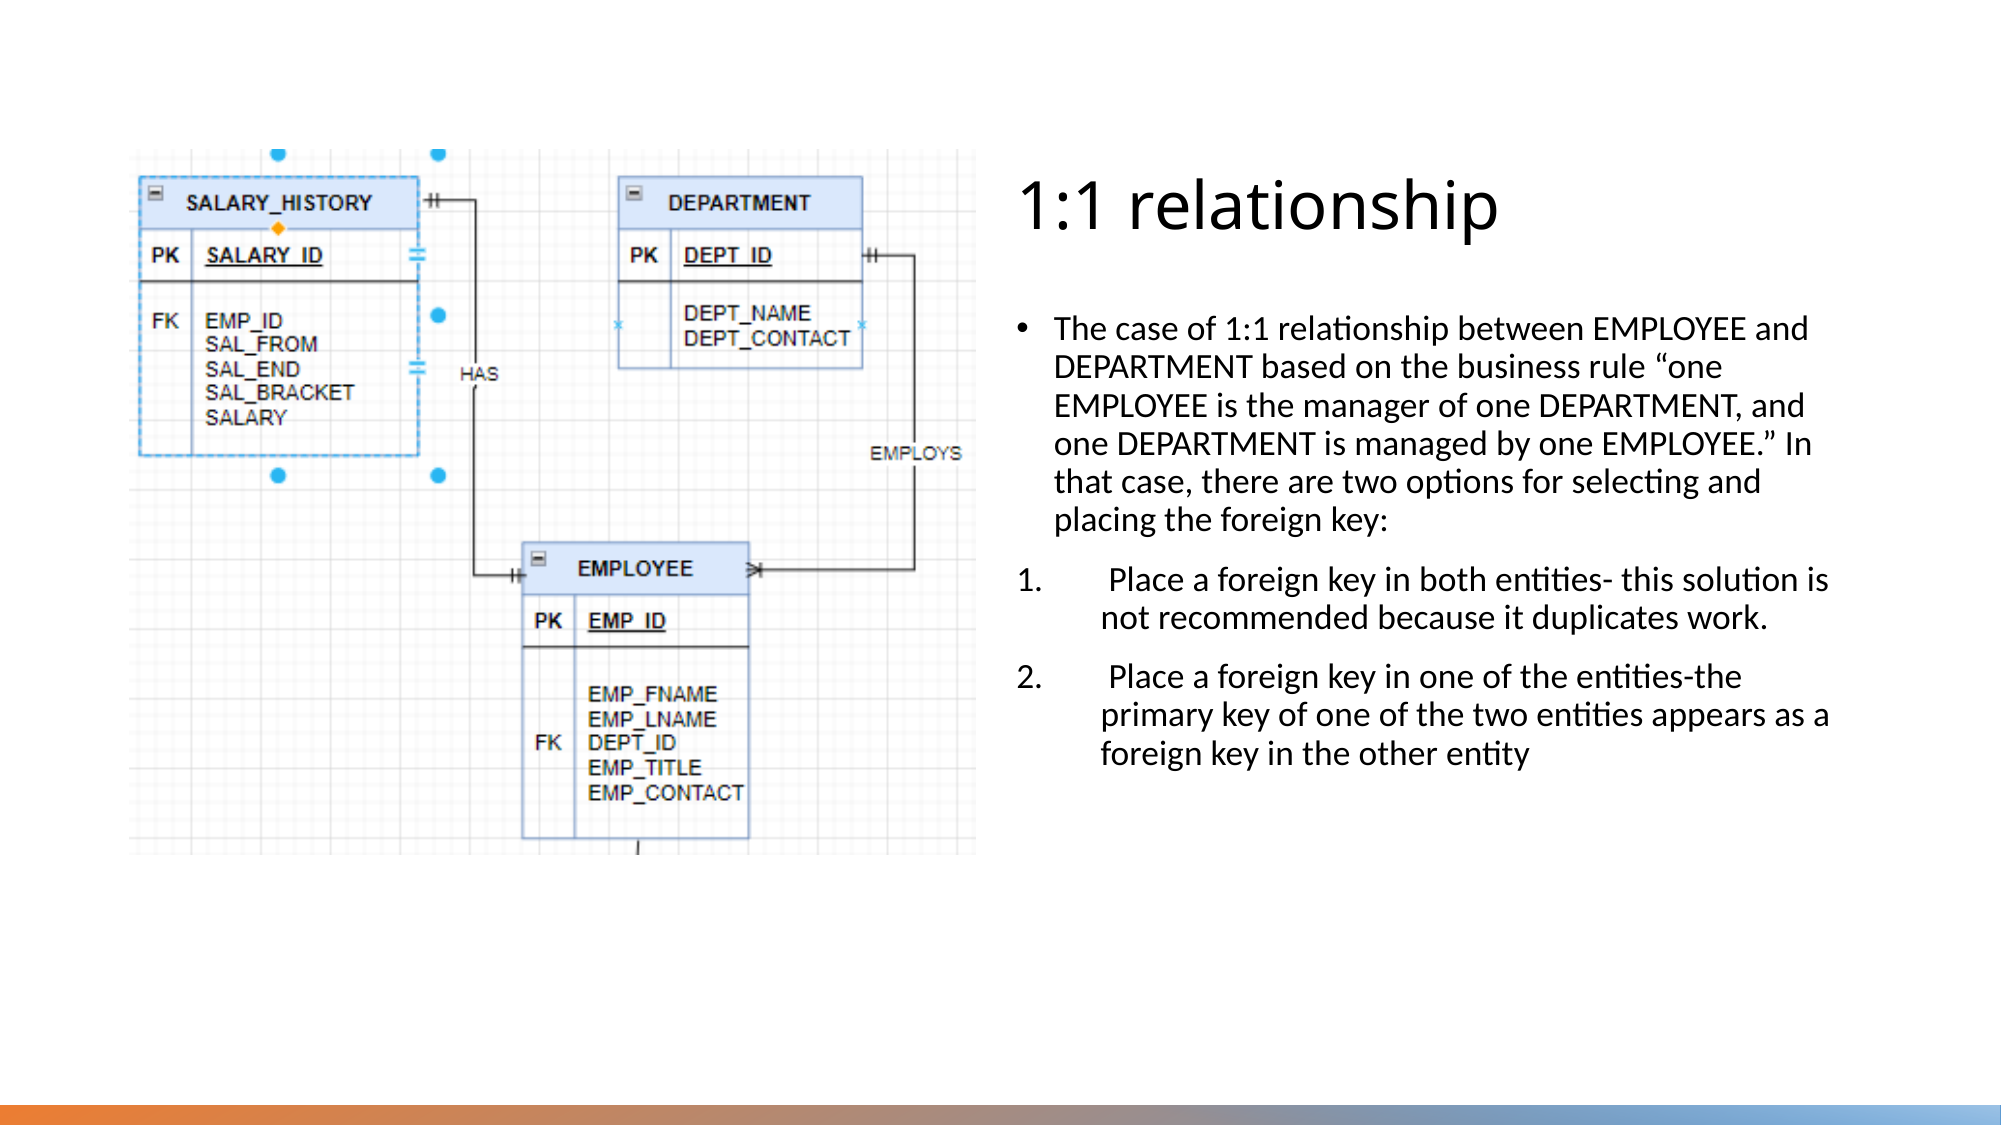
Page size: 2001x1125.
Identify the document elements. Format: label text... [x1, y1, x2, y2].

list The case of 1:1 relationship between EMPLOYEE and DEPARTMENT based on the business rule “one EMPLOYEE is the manager of one DEPARTMENT, and one DEPARTMENT is managed by one EMPLOYEE.” In that case, there are two options for selecting and placing the foreign key: Place a foreign key in both entities- this solution is not recommended because it duplicates work. Place a foreign key in one of the entities-the primary key of one of the two entities appears as a foreign key in the other entity [1001, 302, 1858, 982]
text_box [0, 1105, 2000, 1125]
title 1:1 relationship [1001, 121, 1858, 252]
picture [129, 149, 976, 855]
